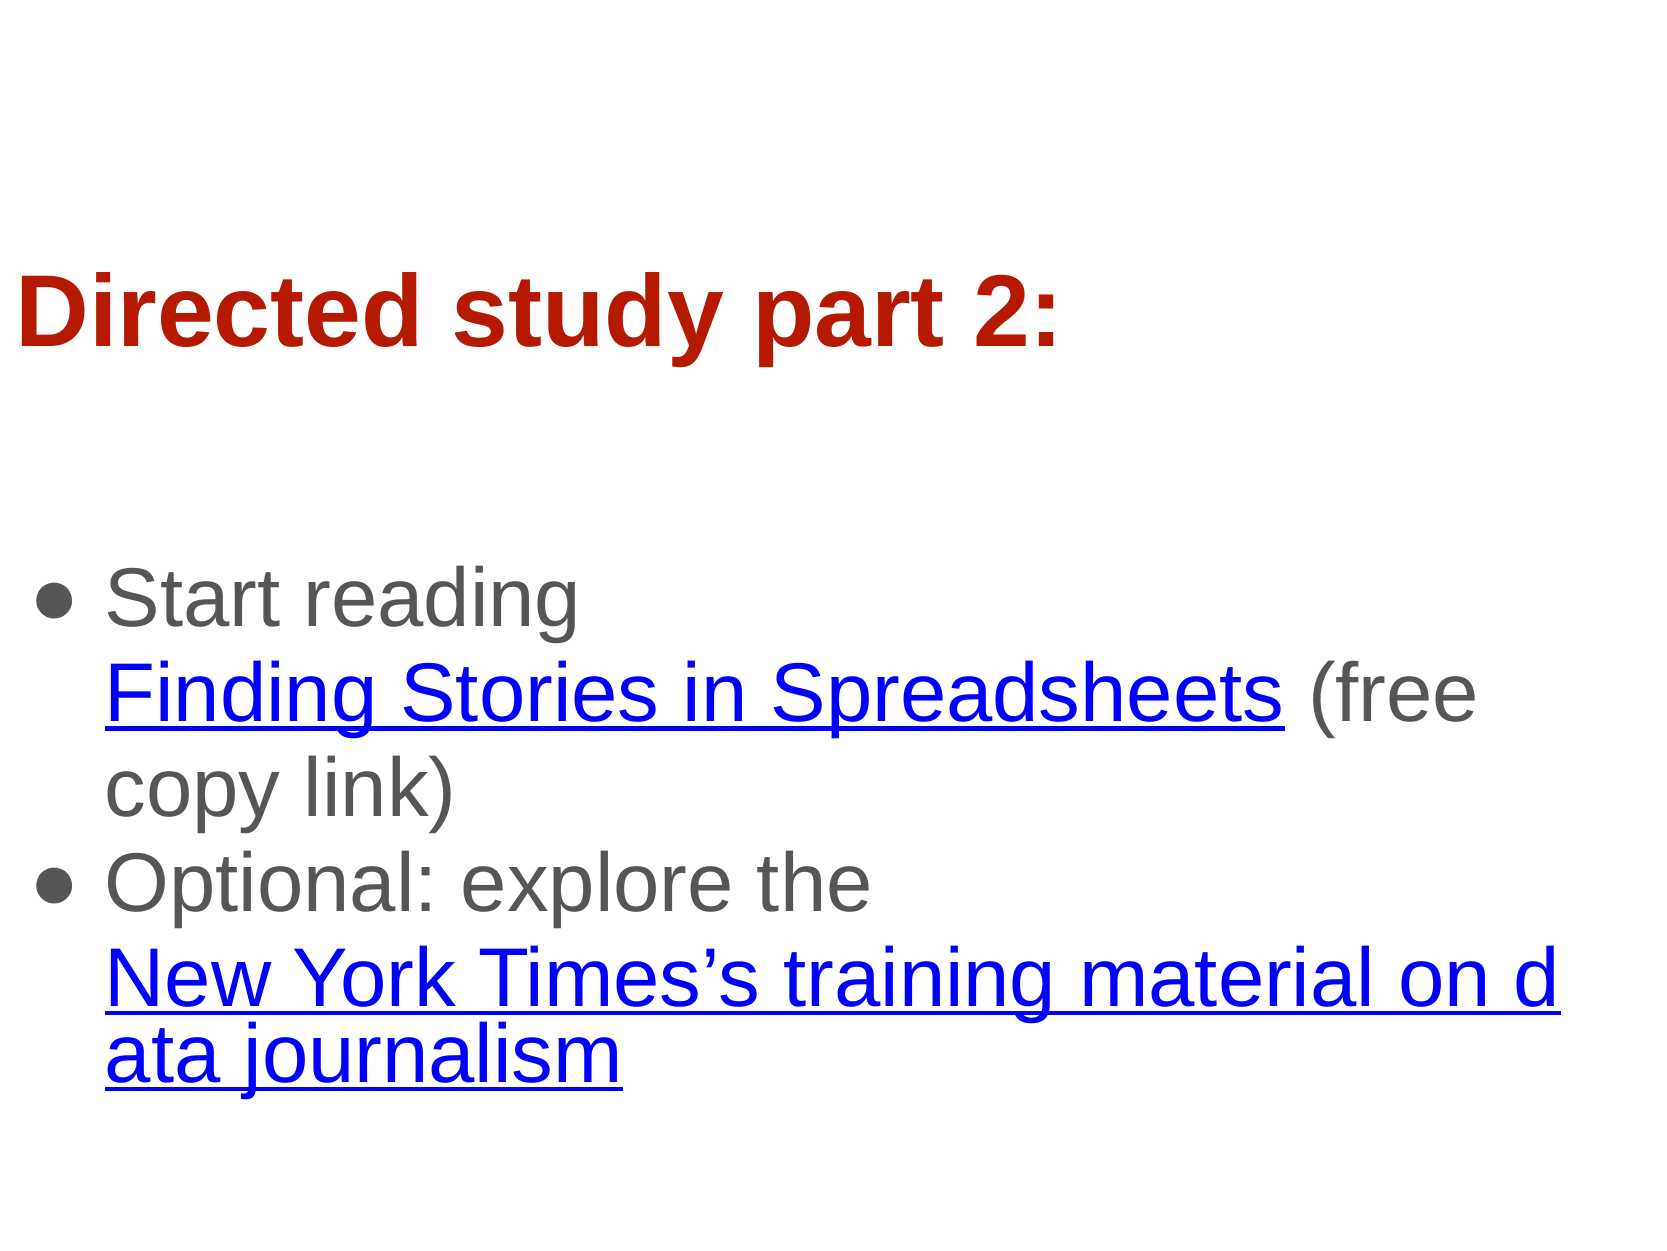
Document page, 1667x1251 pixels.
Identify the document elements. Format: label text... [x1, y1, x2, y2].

text_box Start reading Finding Stories in Spreadsheets (free copy link) Optional: explore the New York Times’s training material on data journalism [29, 550, 1607, 1234]
text_box Directed study part 2: [15, 252, 1612, 367]
